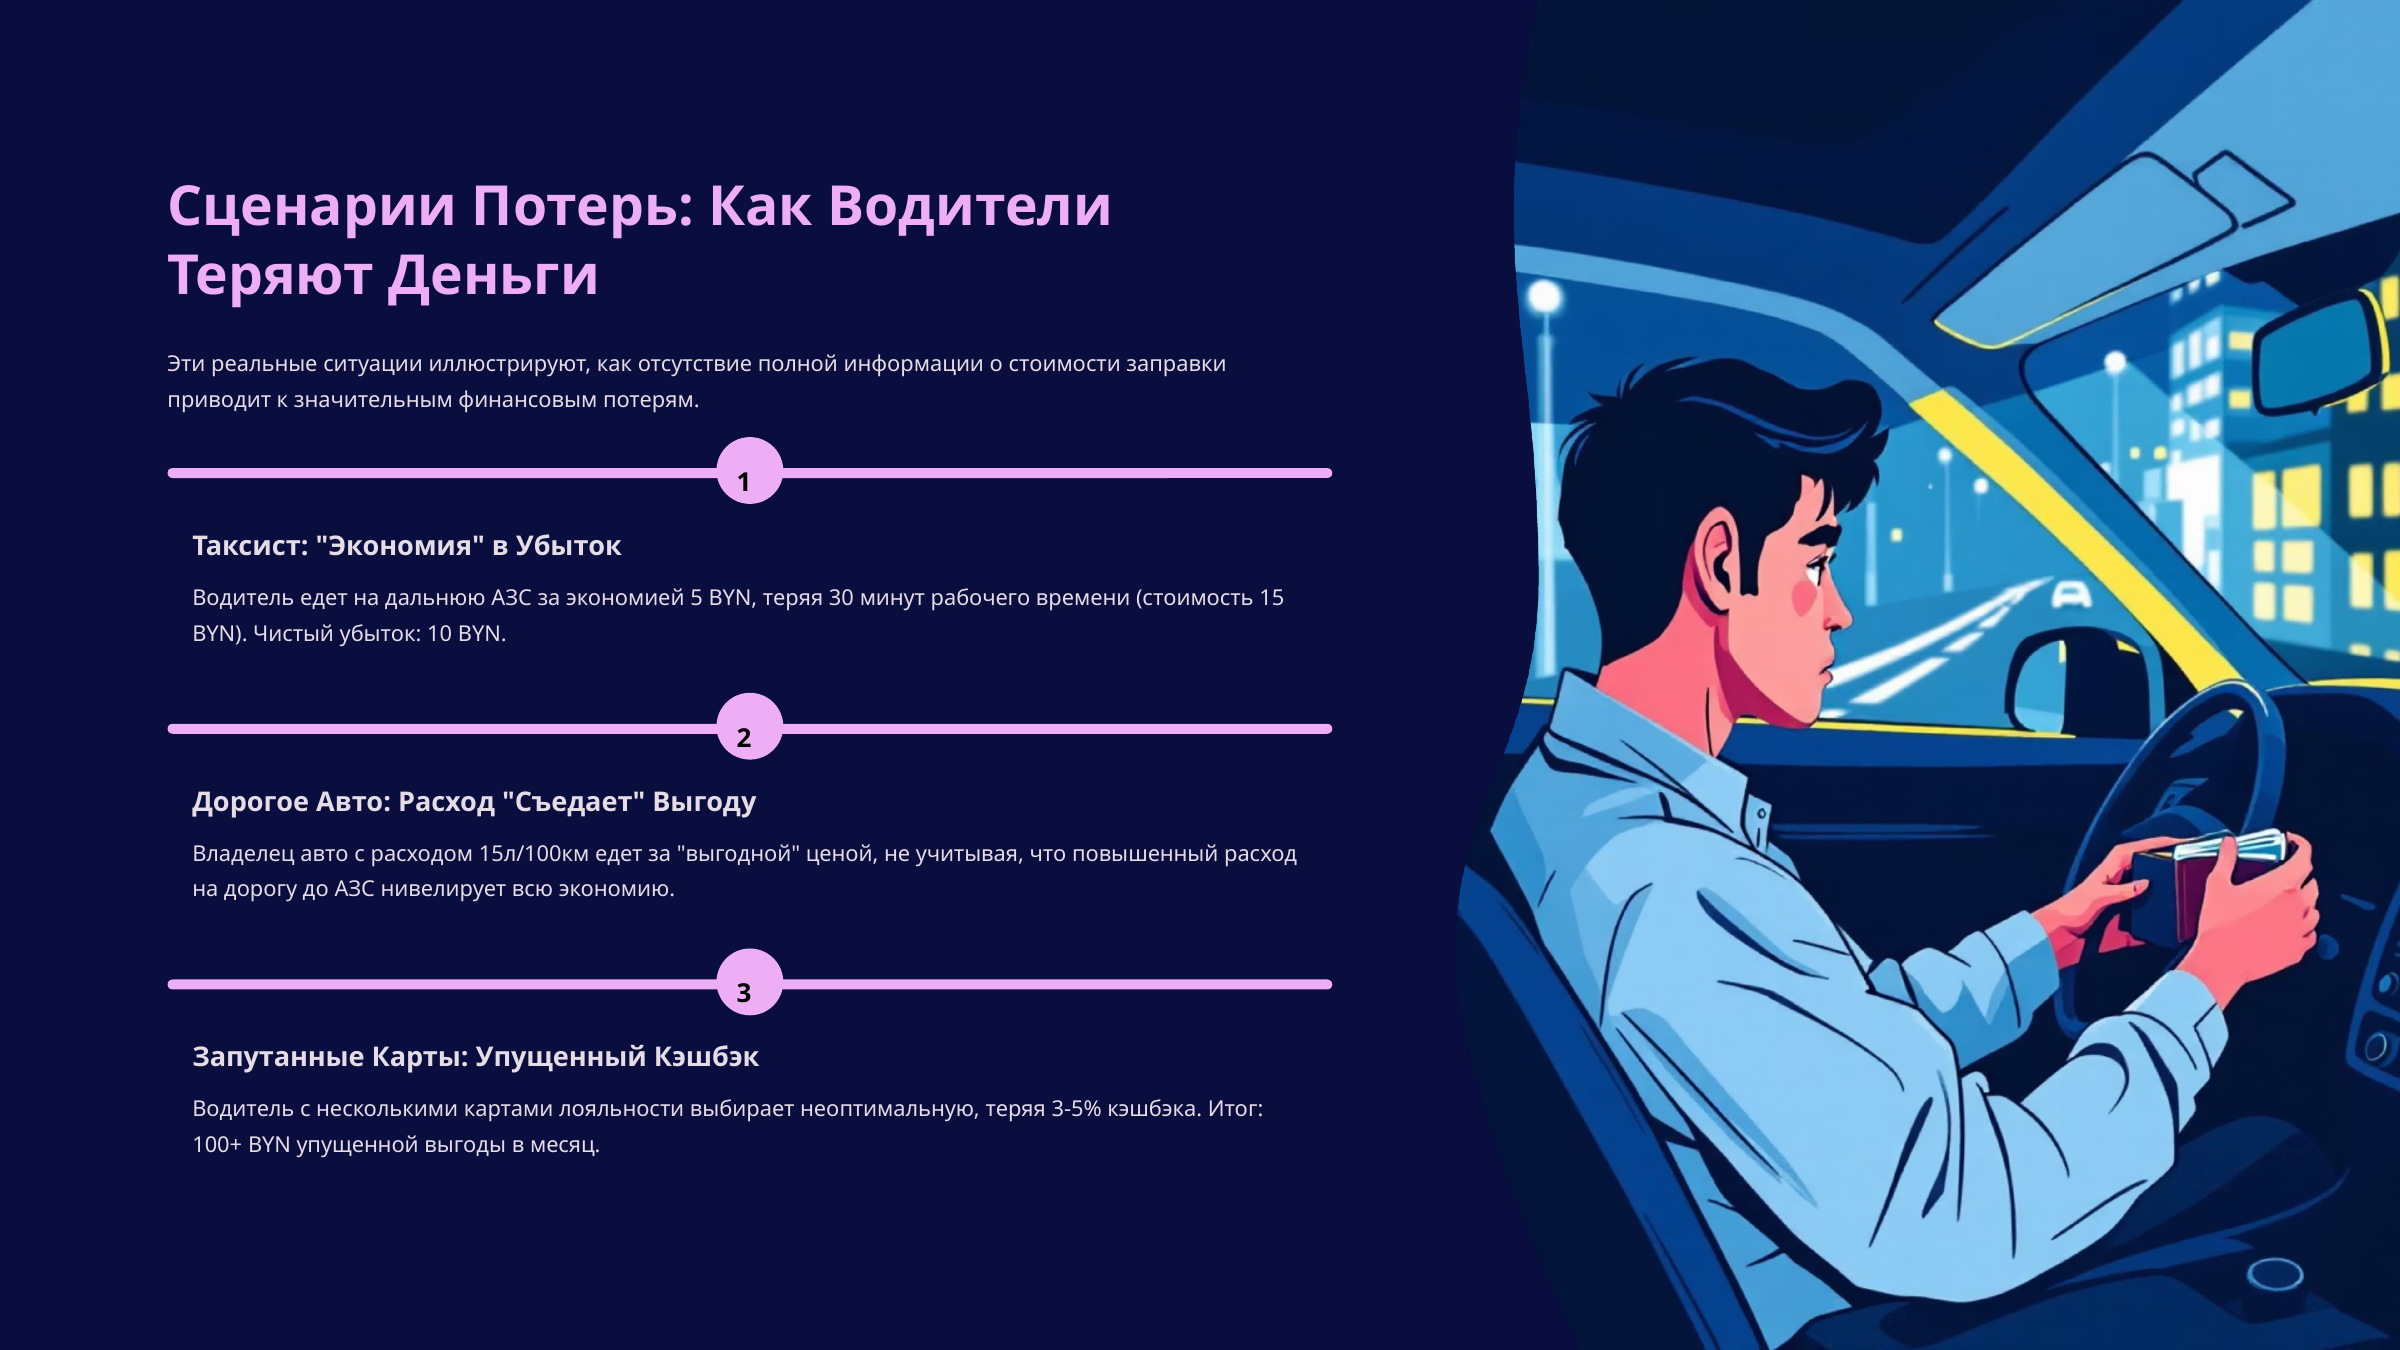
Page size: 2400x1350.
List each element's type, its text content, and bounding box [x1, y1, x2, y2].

picture [1454, 0, 2400, 1350]
text_box Владелец авто с расходом 15л/100км едет за "выгодной" ценой, не учитывая, что повышенный расход на дорогу до АЗС нивелирует всю экономию. [192, 830, 1308, 902]
text_box [716, 948, 784, 1016]
text_box [716, 437, 784, 504]
text_box Водитель едет на дальнюю АЗС за экономией 5 BYN, теряя 30 минут рабочего времени (стоимость 15 BYN). Чистый убыток: 10 BYN. [192, 574, 1308, 646]
text_box 1 [736, 453, 764, 488]
text_box Сценарии Потерь: Как Водители Теряют Деньги [167, 168, 1333, 308]
text_box Таксист: "Экономия" в Убыток [192, 526, 630, 562]
text_box Дорогое Авто: Расход "Съедает" Выгоду [192, 781, 765, 817]
text_box Эти реальные ситуации иллюстрируют, как отсутствие полной информации о стоимости заправки приводит к значительным финансовым потерям. [167, 340, 1333, 413]
text_box [167, 468, 717, 479]
text_box [716, 692, 784, 760]
text_box [783, 979, 1333, 990]
text_box [167, 988, 1333, 1182]
text_box [167, 732, 1333, 927]
text_box [167, 477, 1333, 671]
text_box 2 [736, 709, 764, 743]
text_box [167, 979, 717, 990]
text_box [783, 468, 1333, 479]
text_box [167, 723, 717, 734]
text_box Водитель с несколькими картами лояльности выбирает неоптимальную, теряя 3-5% кэшбэка. Итог: 100+ BYN упущенной выгоды в месяц. [192, 1085, 1308, 1158]
text_box Запутанные Карты: Упущенный Кэшбэк [192, 1037, 775, 1073]
text_box 3 [736, 965, 764, 999]
text_box [783, 723, 1333, 734]
